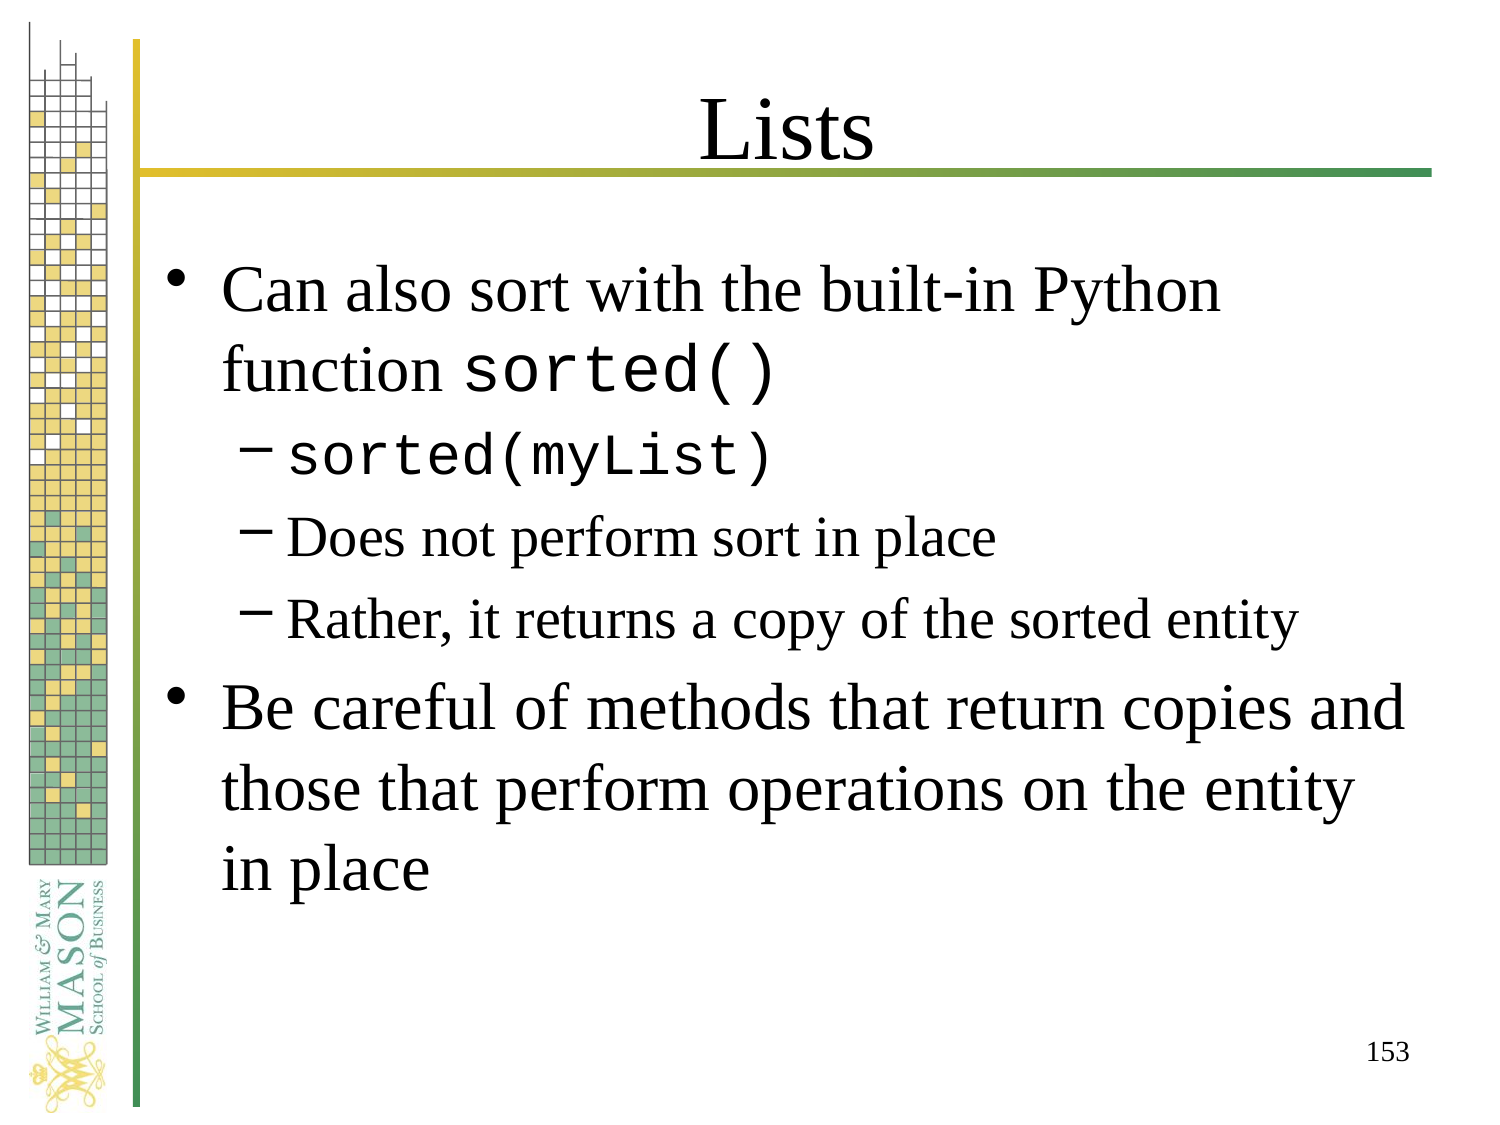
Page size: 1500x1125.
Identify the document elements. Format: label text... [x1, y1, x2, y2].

list Can also sort with the built-in Python function sorted() sorted(myList) Does not perform sort in place Rather, it returns a copy of the sorted entity Be careful of methods that return copies and those that perform operations on the entity in place [150, 237, 1425, 1005]
slide_number 153 [1048, 1024, 1426, 1103]
slide_number 69 [29, 879, 107, 1113]
title Lists [150, 45, 1425, 200]
